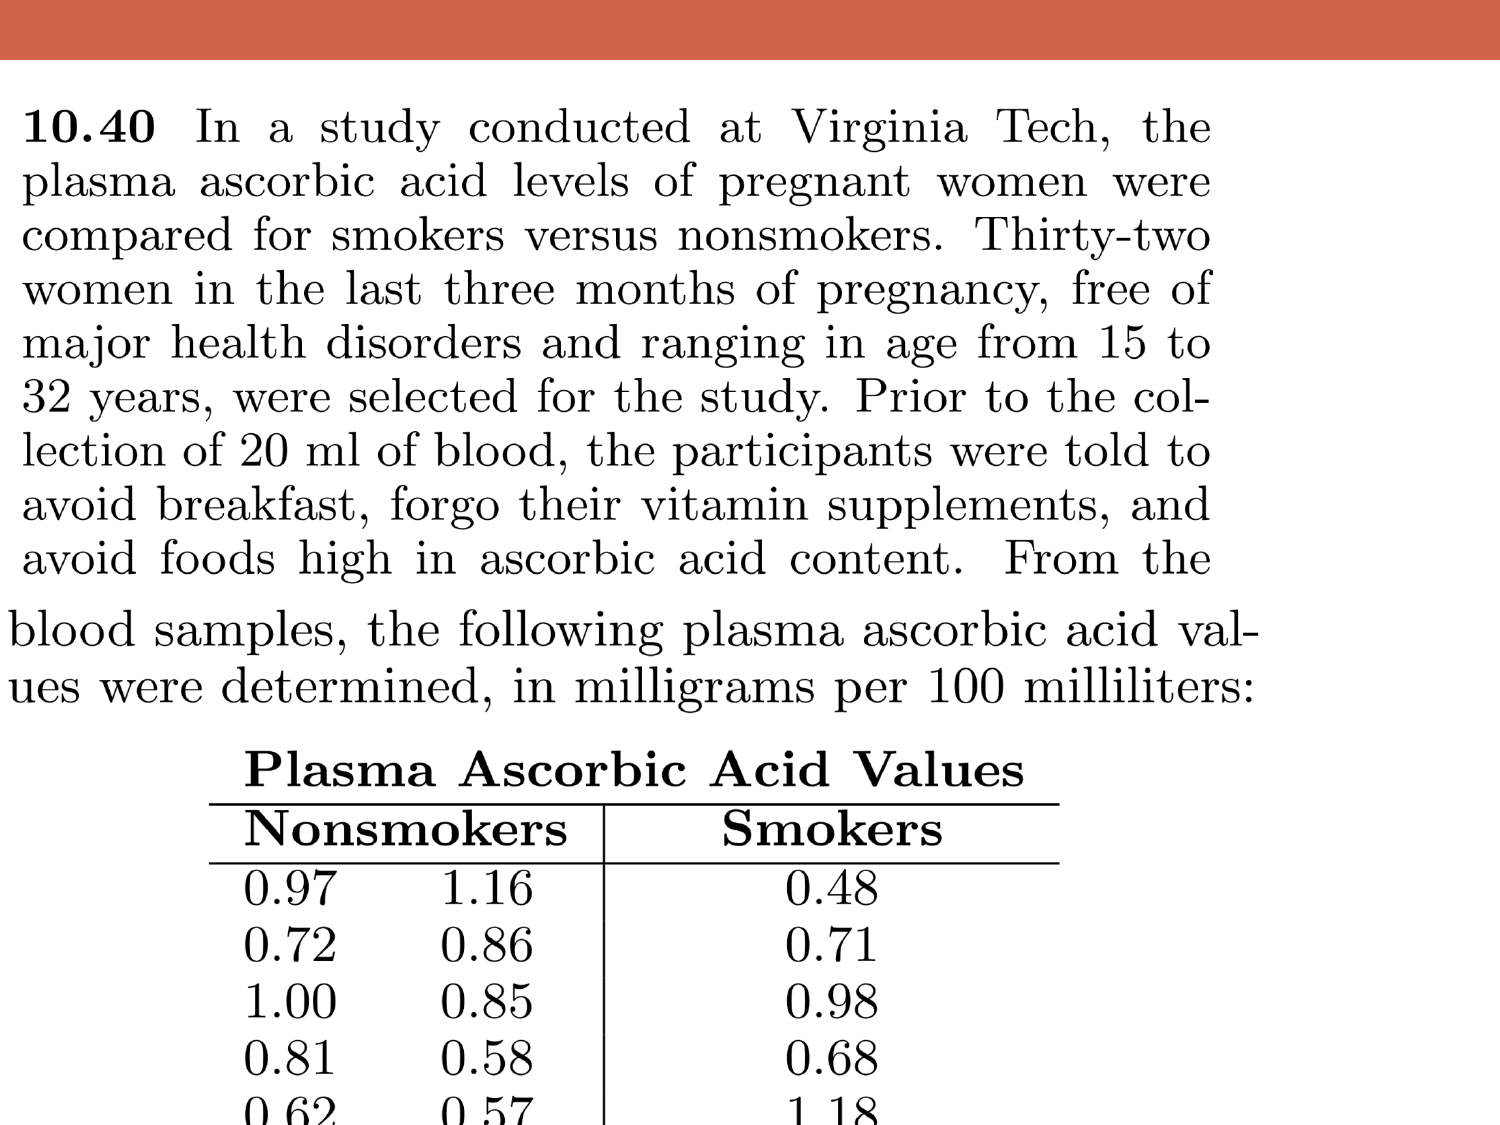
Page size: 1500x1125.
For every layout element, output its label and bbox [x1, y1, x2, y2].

picture [0, 99, 1284, 1125]
